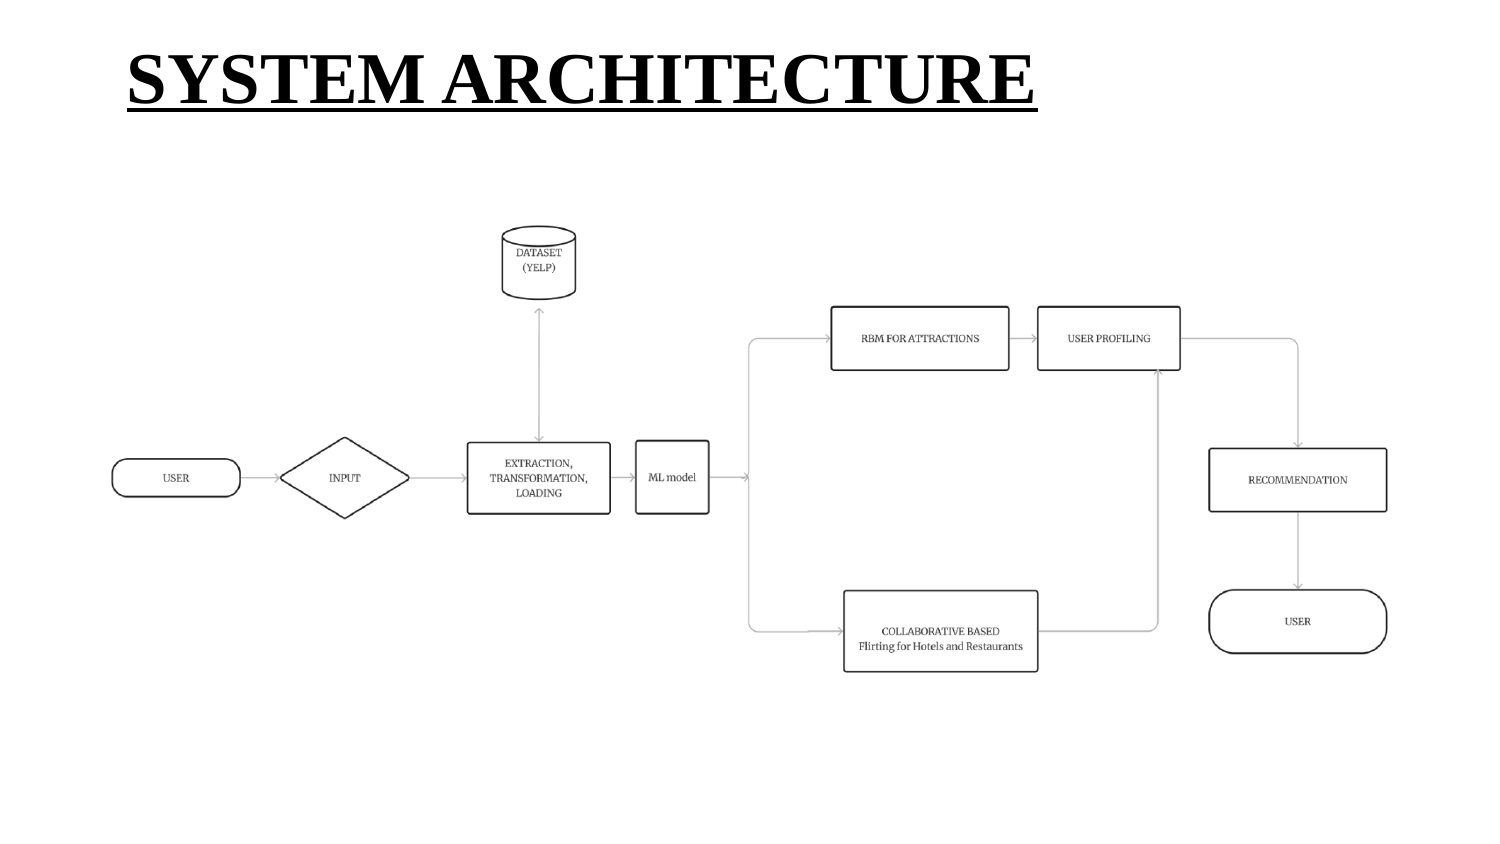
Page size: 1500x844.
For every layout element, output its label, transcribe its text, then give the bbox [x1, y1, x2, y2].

picture [24, 150, 1476, 754]
title SYSTEM ARCHITECTURE [115, 0, 1353, 126]
